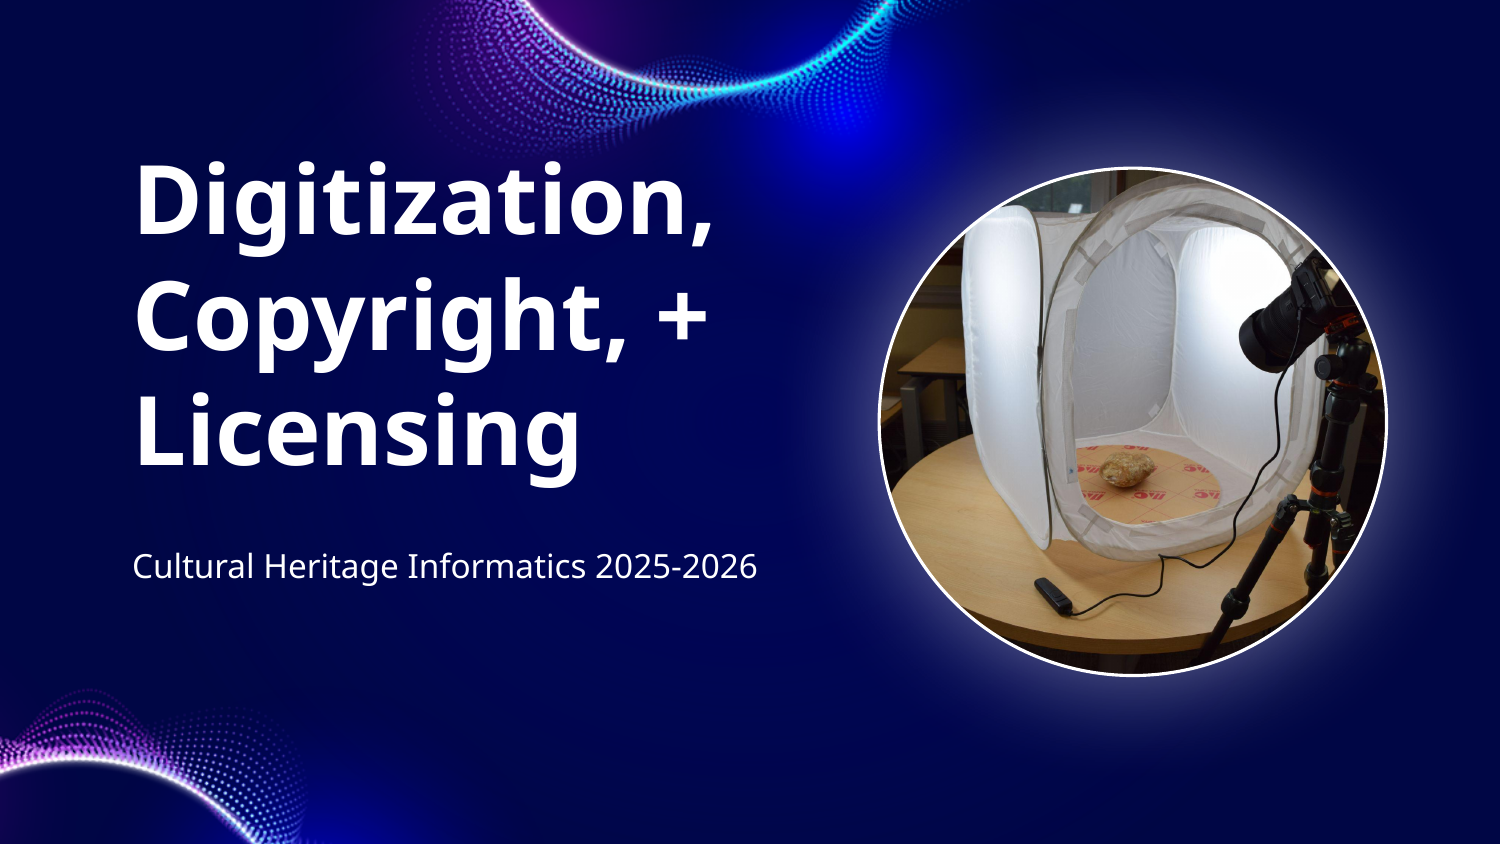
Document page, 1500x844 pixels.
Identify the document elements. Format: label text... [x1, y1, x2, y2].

subtitle Cultural Heritage Informatics 2025-2026 [116, 530, 868, 609]
title Digitization, Copyright, + Licensing [116, 234, 868, 500]
picture [0, 0, 1500, 844]
